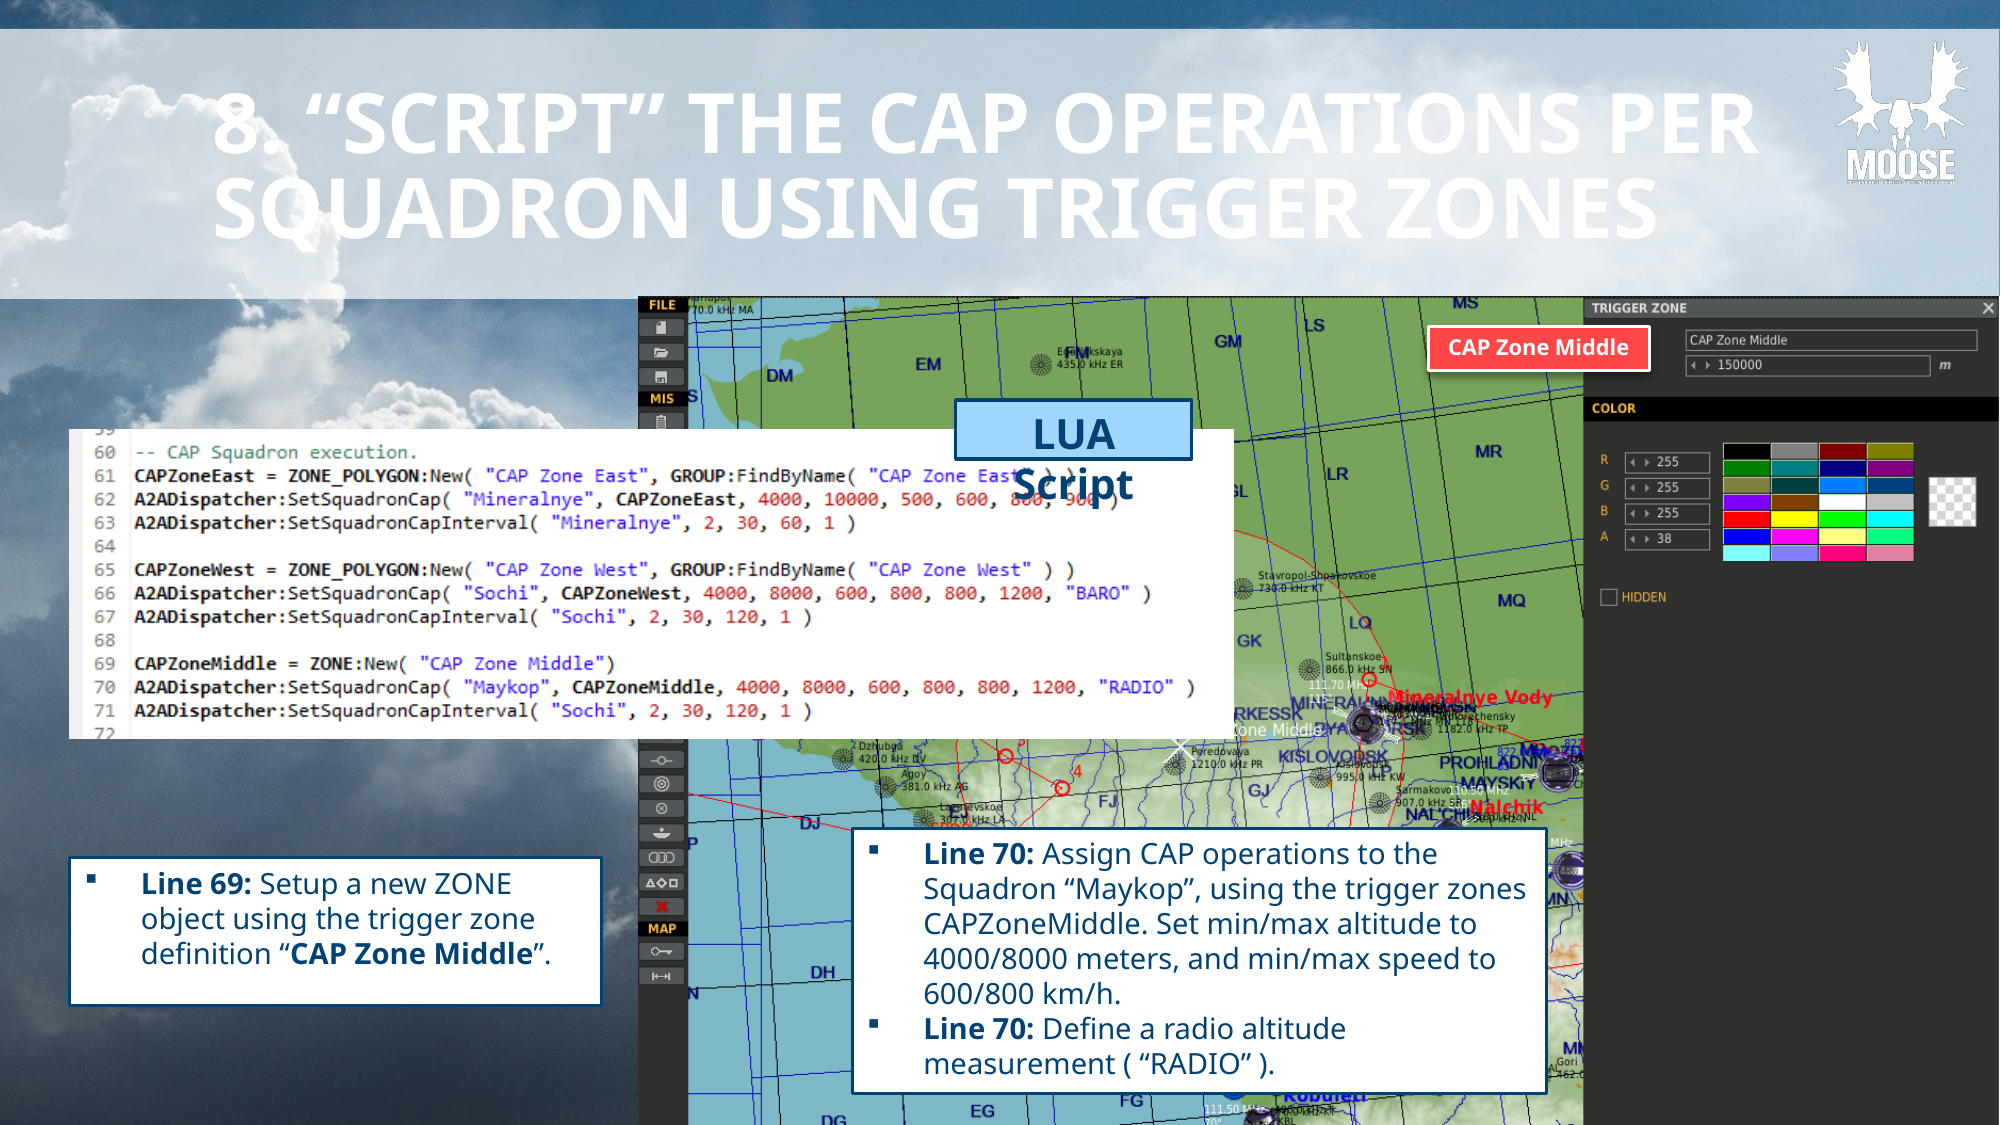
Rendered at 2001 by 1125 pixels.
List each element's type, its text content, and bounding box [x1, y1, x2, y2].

text_box Line 69: Setup a new ZONE object using the trigger zone definition “CAP Zone Middle”. [69, 857, 602, 1006]
title 8. “script” the cap operations per squadron using trigger zones [197, 46, 1803, 295]
picture [69, 296, 2000, 1125]
picture [1826, 30, 1976, 195]
